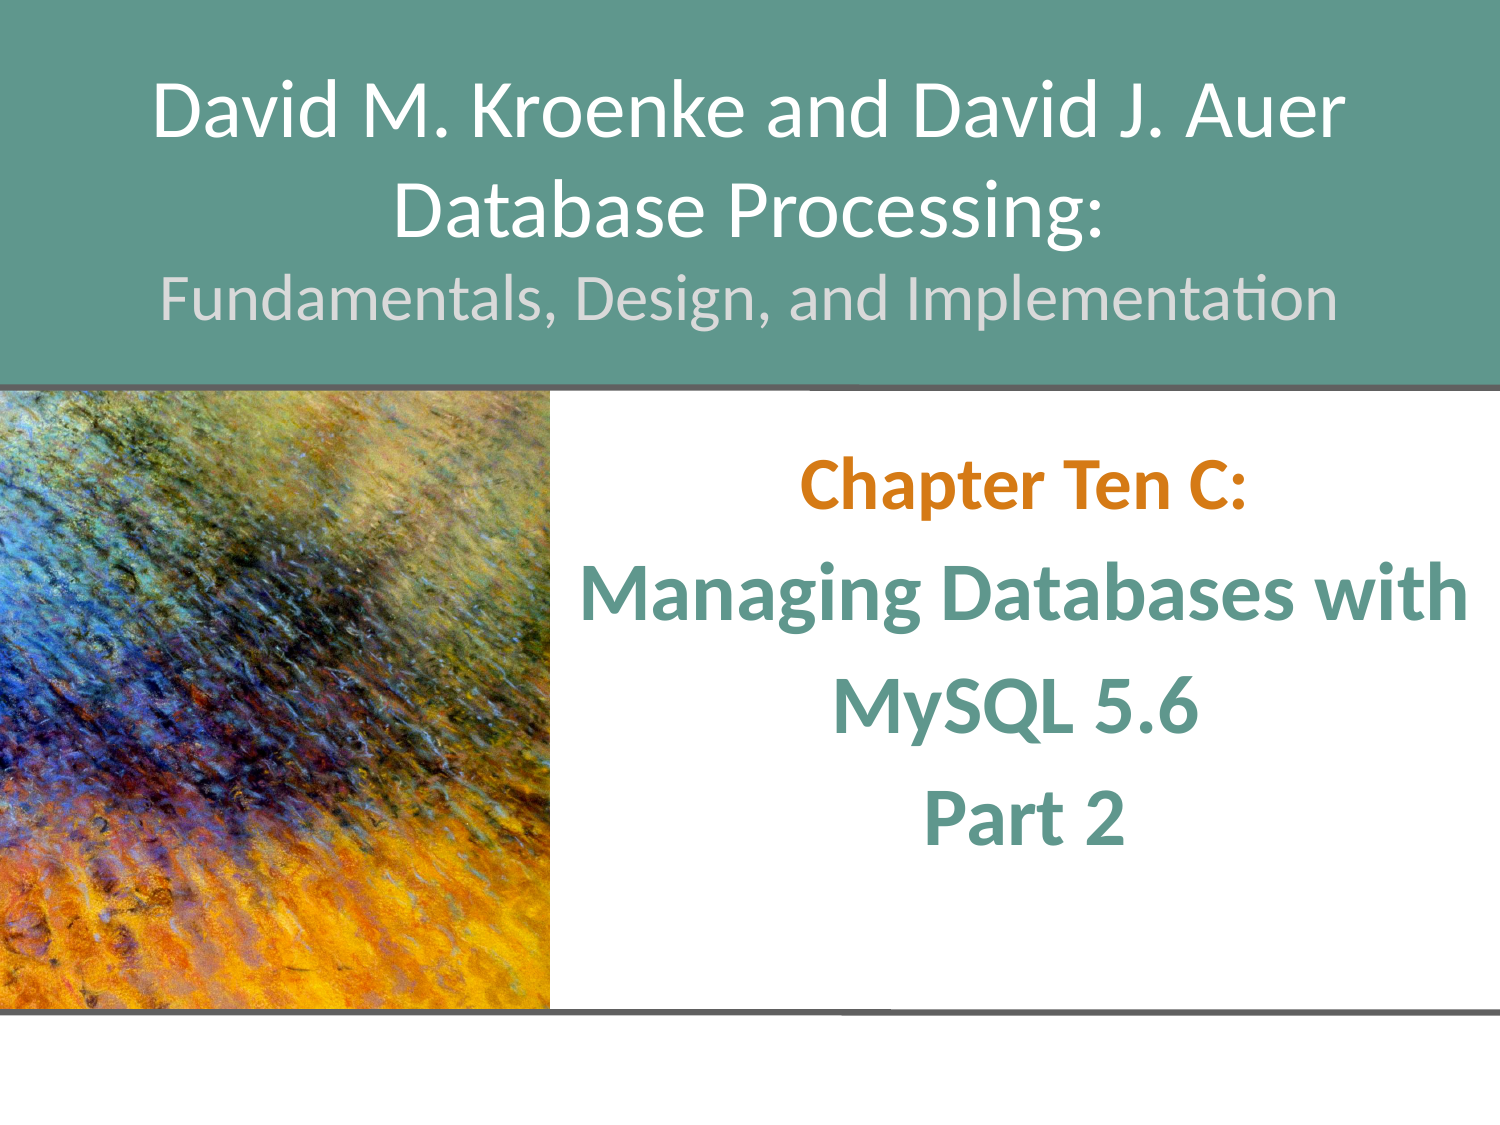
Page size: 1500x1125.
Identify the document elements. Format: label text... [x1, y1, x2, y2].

text_box Chapter Ten C: Managing Databases with MySQL 5.6 Part 2 [554, 394, 1500, 1009]
picture [0, 388, 551, 1011]
text_box [75, 249, 1388, 384]
text_box [554, 397, 1388, 513]
title David M. Kroenke and David J. Auer Database Processing: Fundamentals, Design, and Implementation [0, 0, 1500, 384]
